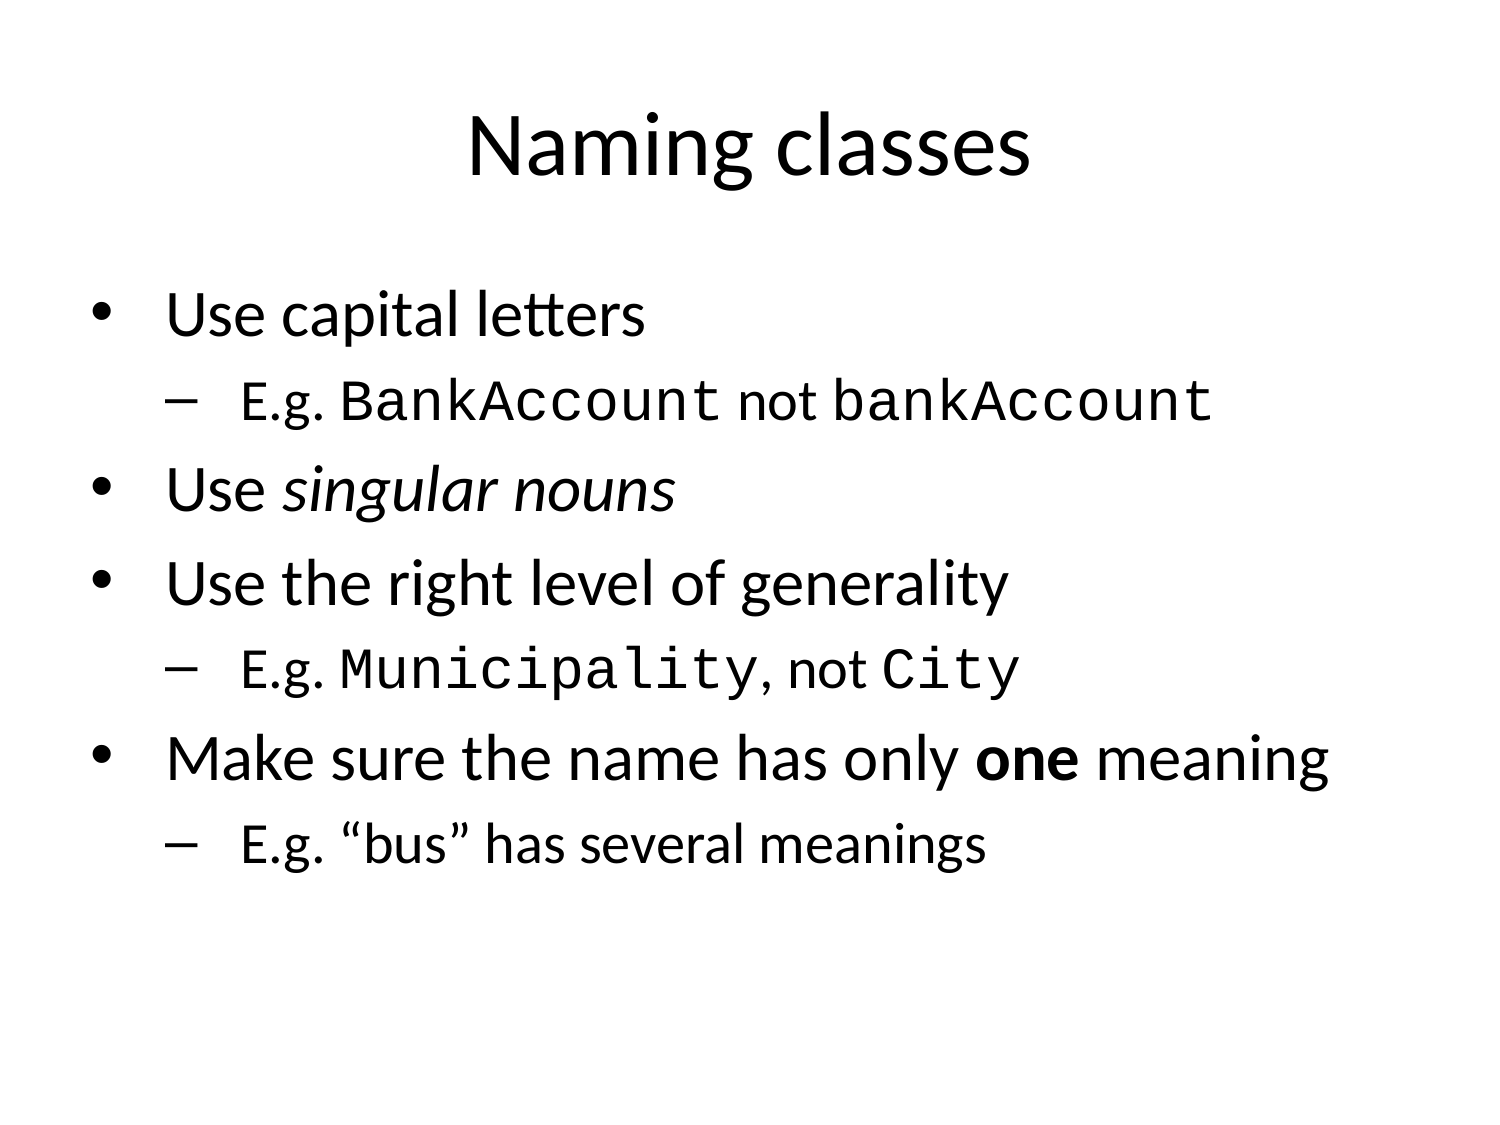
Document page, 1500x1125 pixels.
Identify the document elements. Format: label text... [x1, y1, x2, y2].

title Naming classes [75, 45, 1425, 233]
list Use capital letters E.g. BankAccount not bankAccount Use singular nouns Use the right level of generality E.g. Municipality, not City Make sure the name has only one meaning E.g. “bus” has several meanings [75, 262, 1425, 1005]
